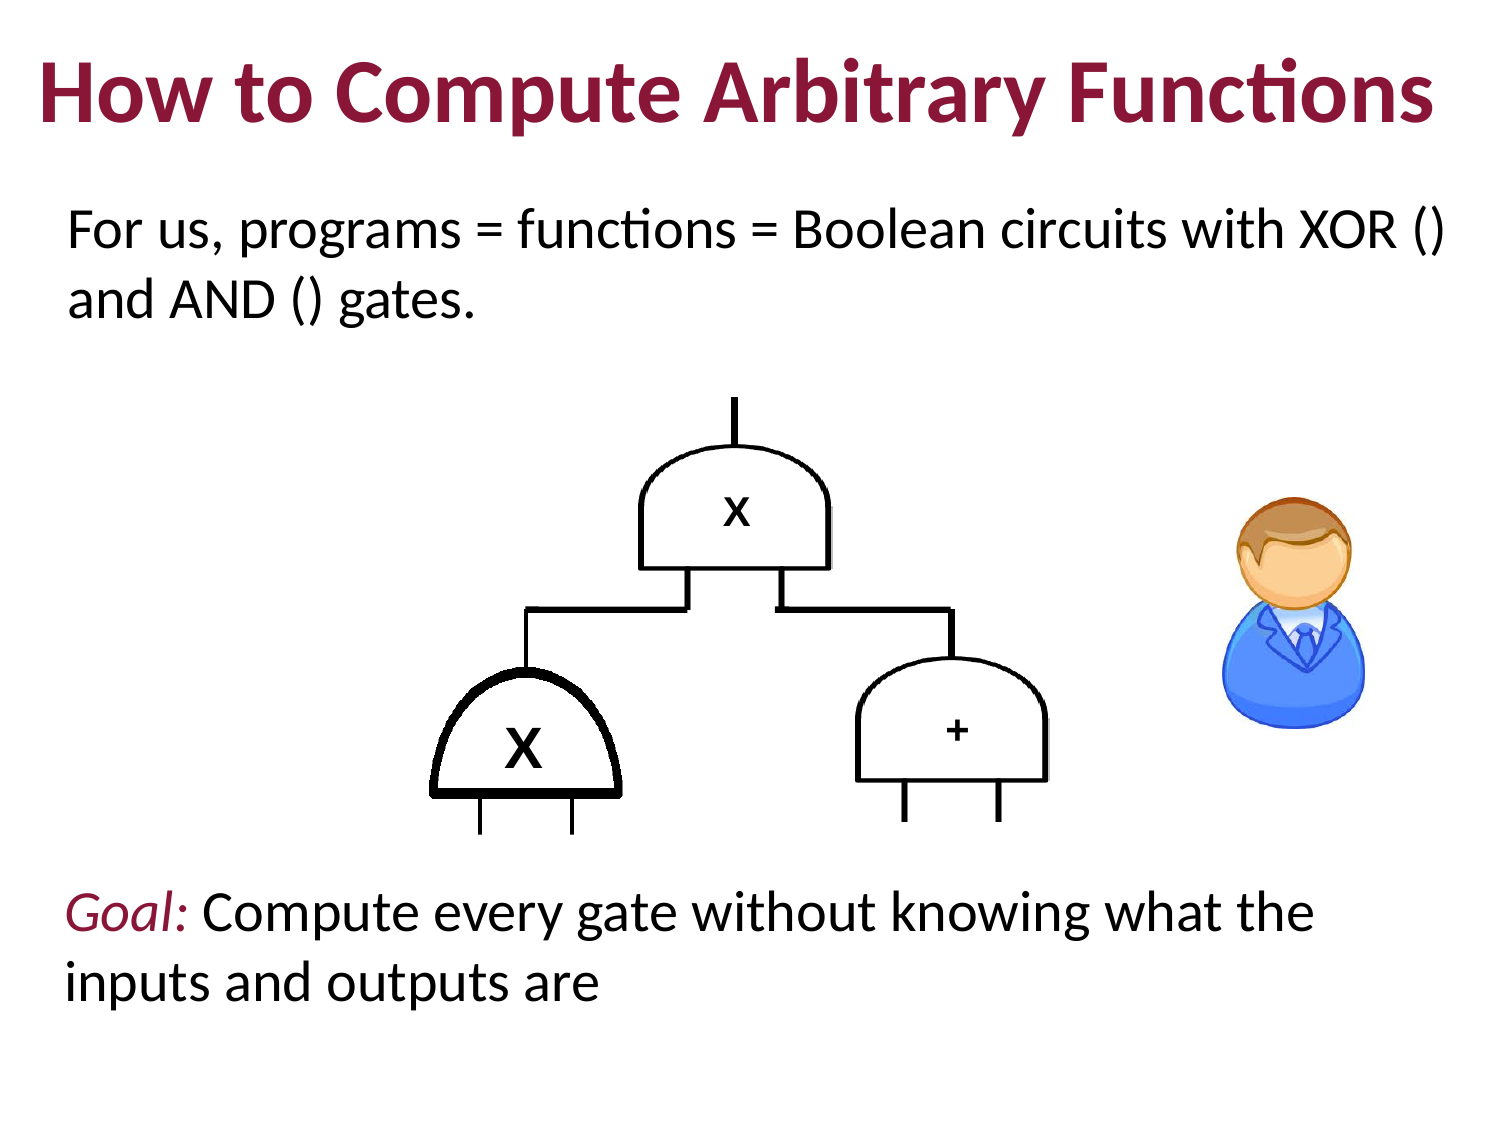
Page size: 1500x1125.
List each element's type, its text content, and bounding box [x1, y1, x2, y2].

text_box Goal: Compute every gate without knowing what the inputs and outputs are [52, 867, 1472, 1019]
text_box How to Compute Arbitrary Functions [0, 10, 1475, 161]
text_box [418, 396, 1105, 910]
picture [1222, 497, 1365, 729]
